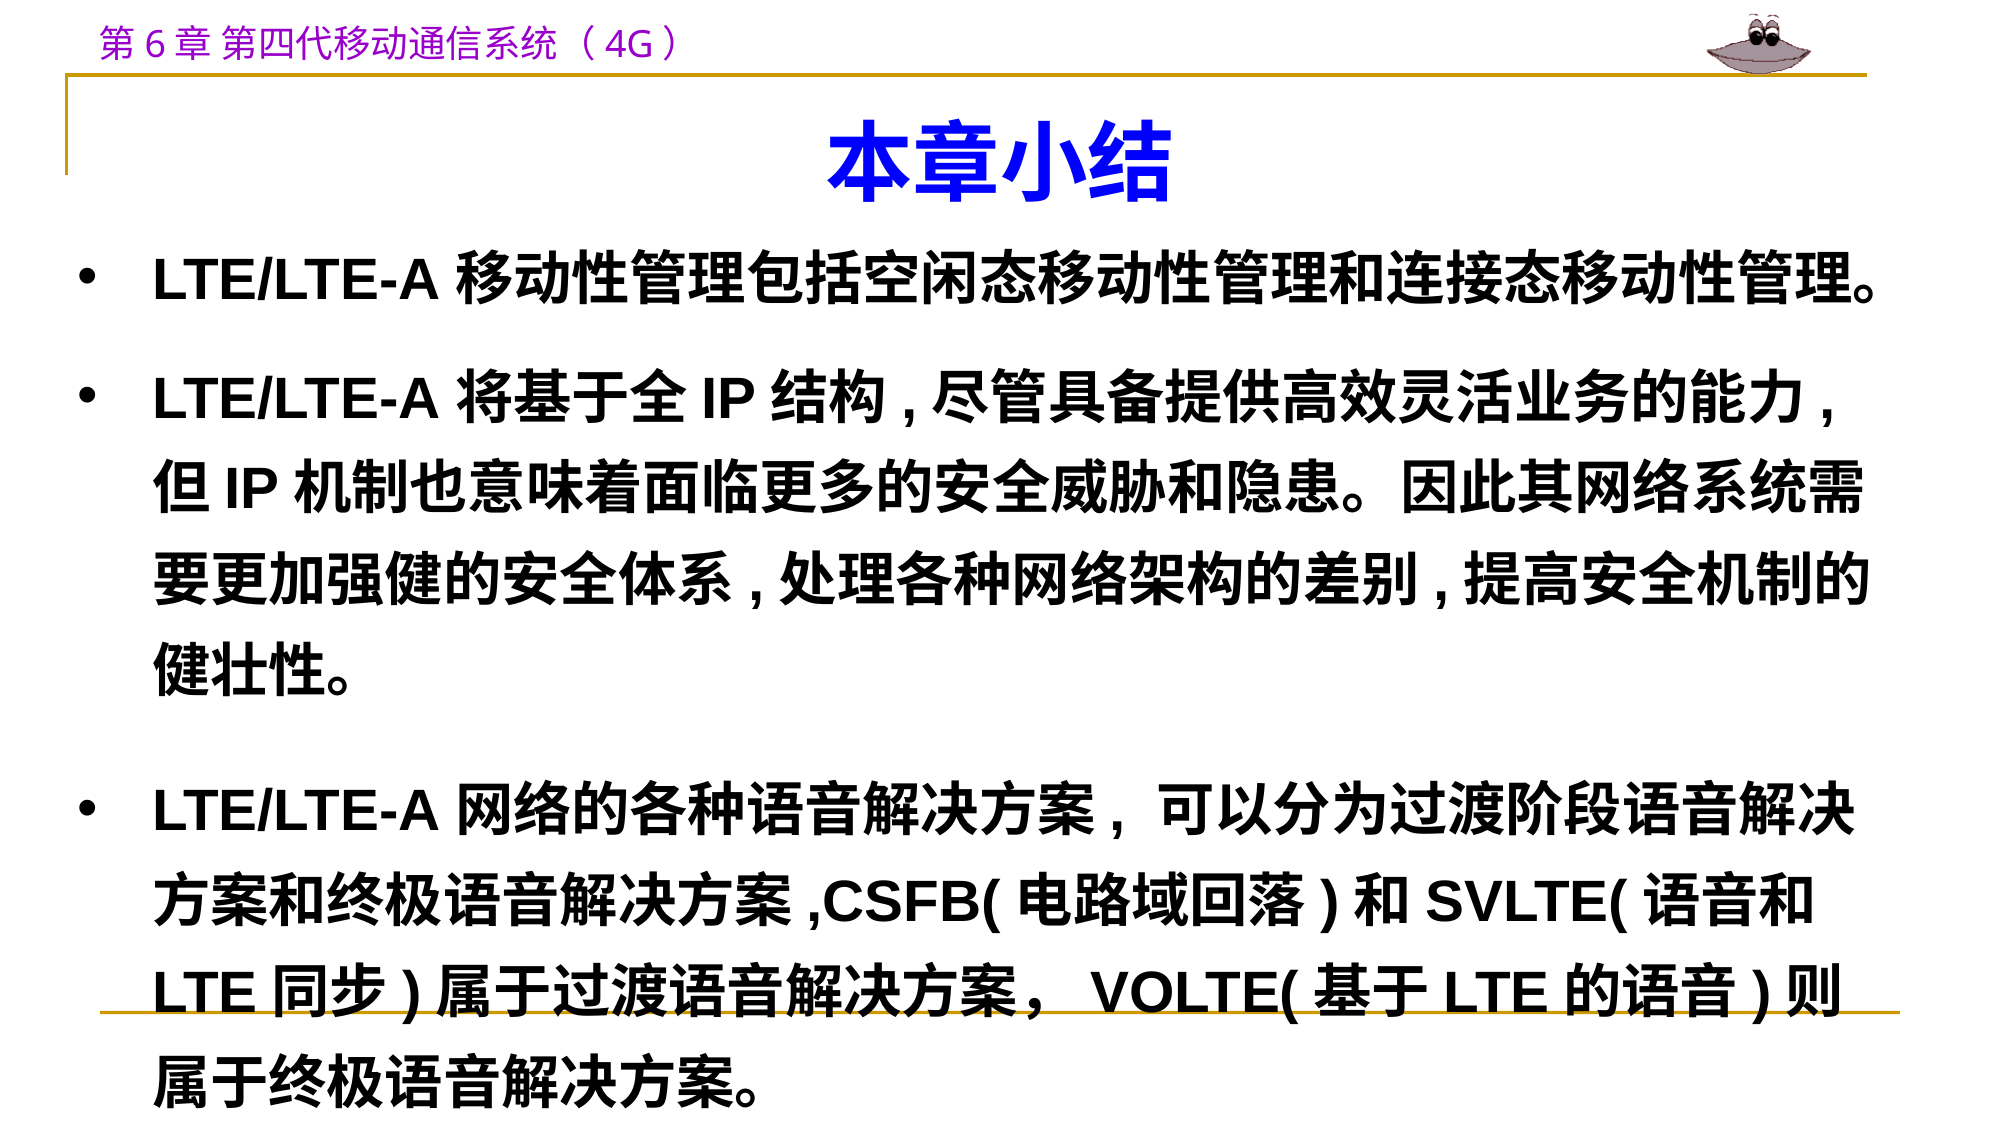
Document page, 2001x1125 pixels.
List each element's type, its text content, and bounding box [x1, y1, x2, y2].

text_box 本章小结 [99, 99, 1900, 212]
picture [1650, 0, 1817, 87]
text_box LTE/LTE-A移动性管理包括空闲态移动性管理和连接态移动性管理。 LTE/LTE-A将基于全IP结构,尽管具备提供高效灵活业务的能力,但IP机制也意味着面临更多的安全威胁和隐患。因此其网络系统需要更加强健的安全体系,处理各种网络架构的差别,提高安全机制的健壮性。 LTE/LTE-A网络的各种语音解决方案, 可以分为过渡阶段语音解决方案和终极语音解决方案,CSFB(电路域回落)和SVLTE(语音和LTE同步)属于过渡语音解决方案，VOLTE(基于LTE的语音)则属于终极语音解决方案。 [62, 212, 1916, 1123]
